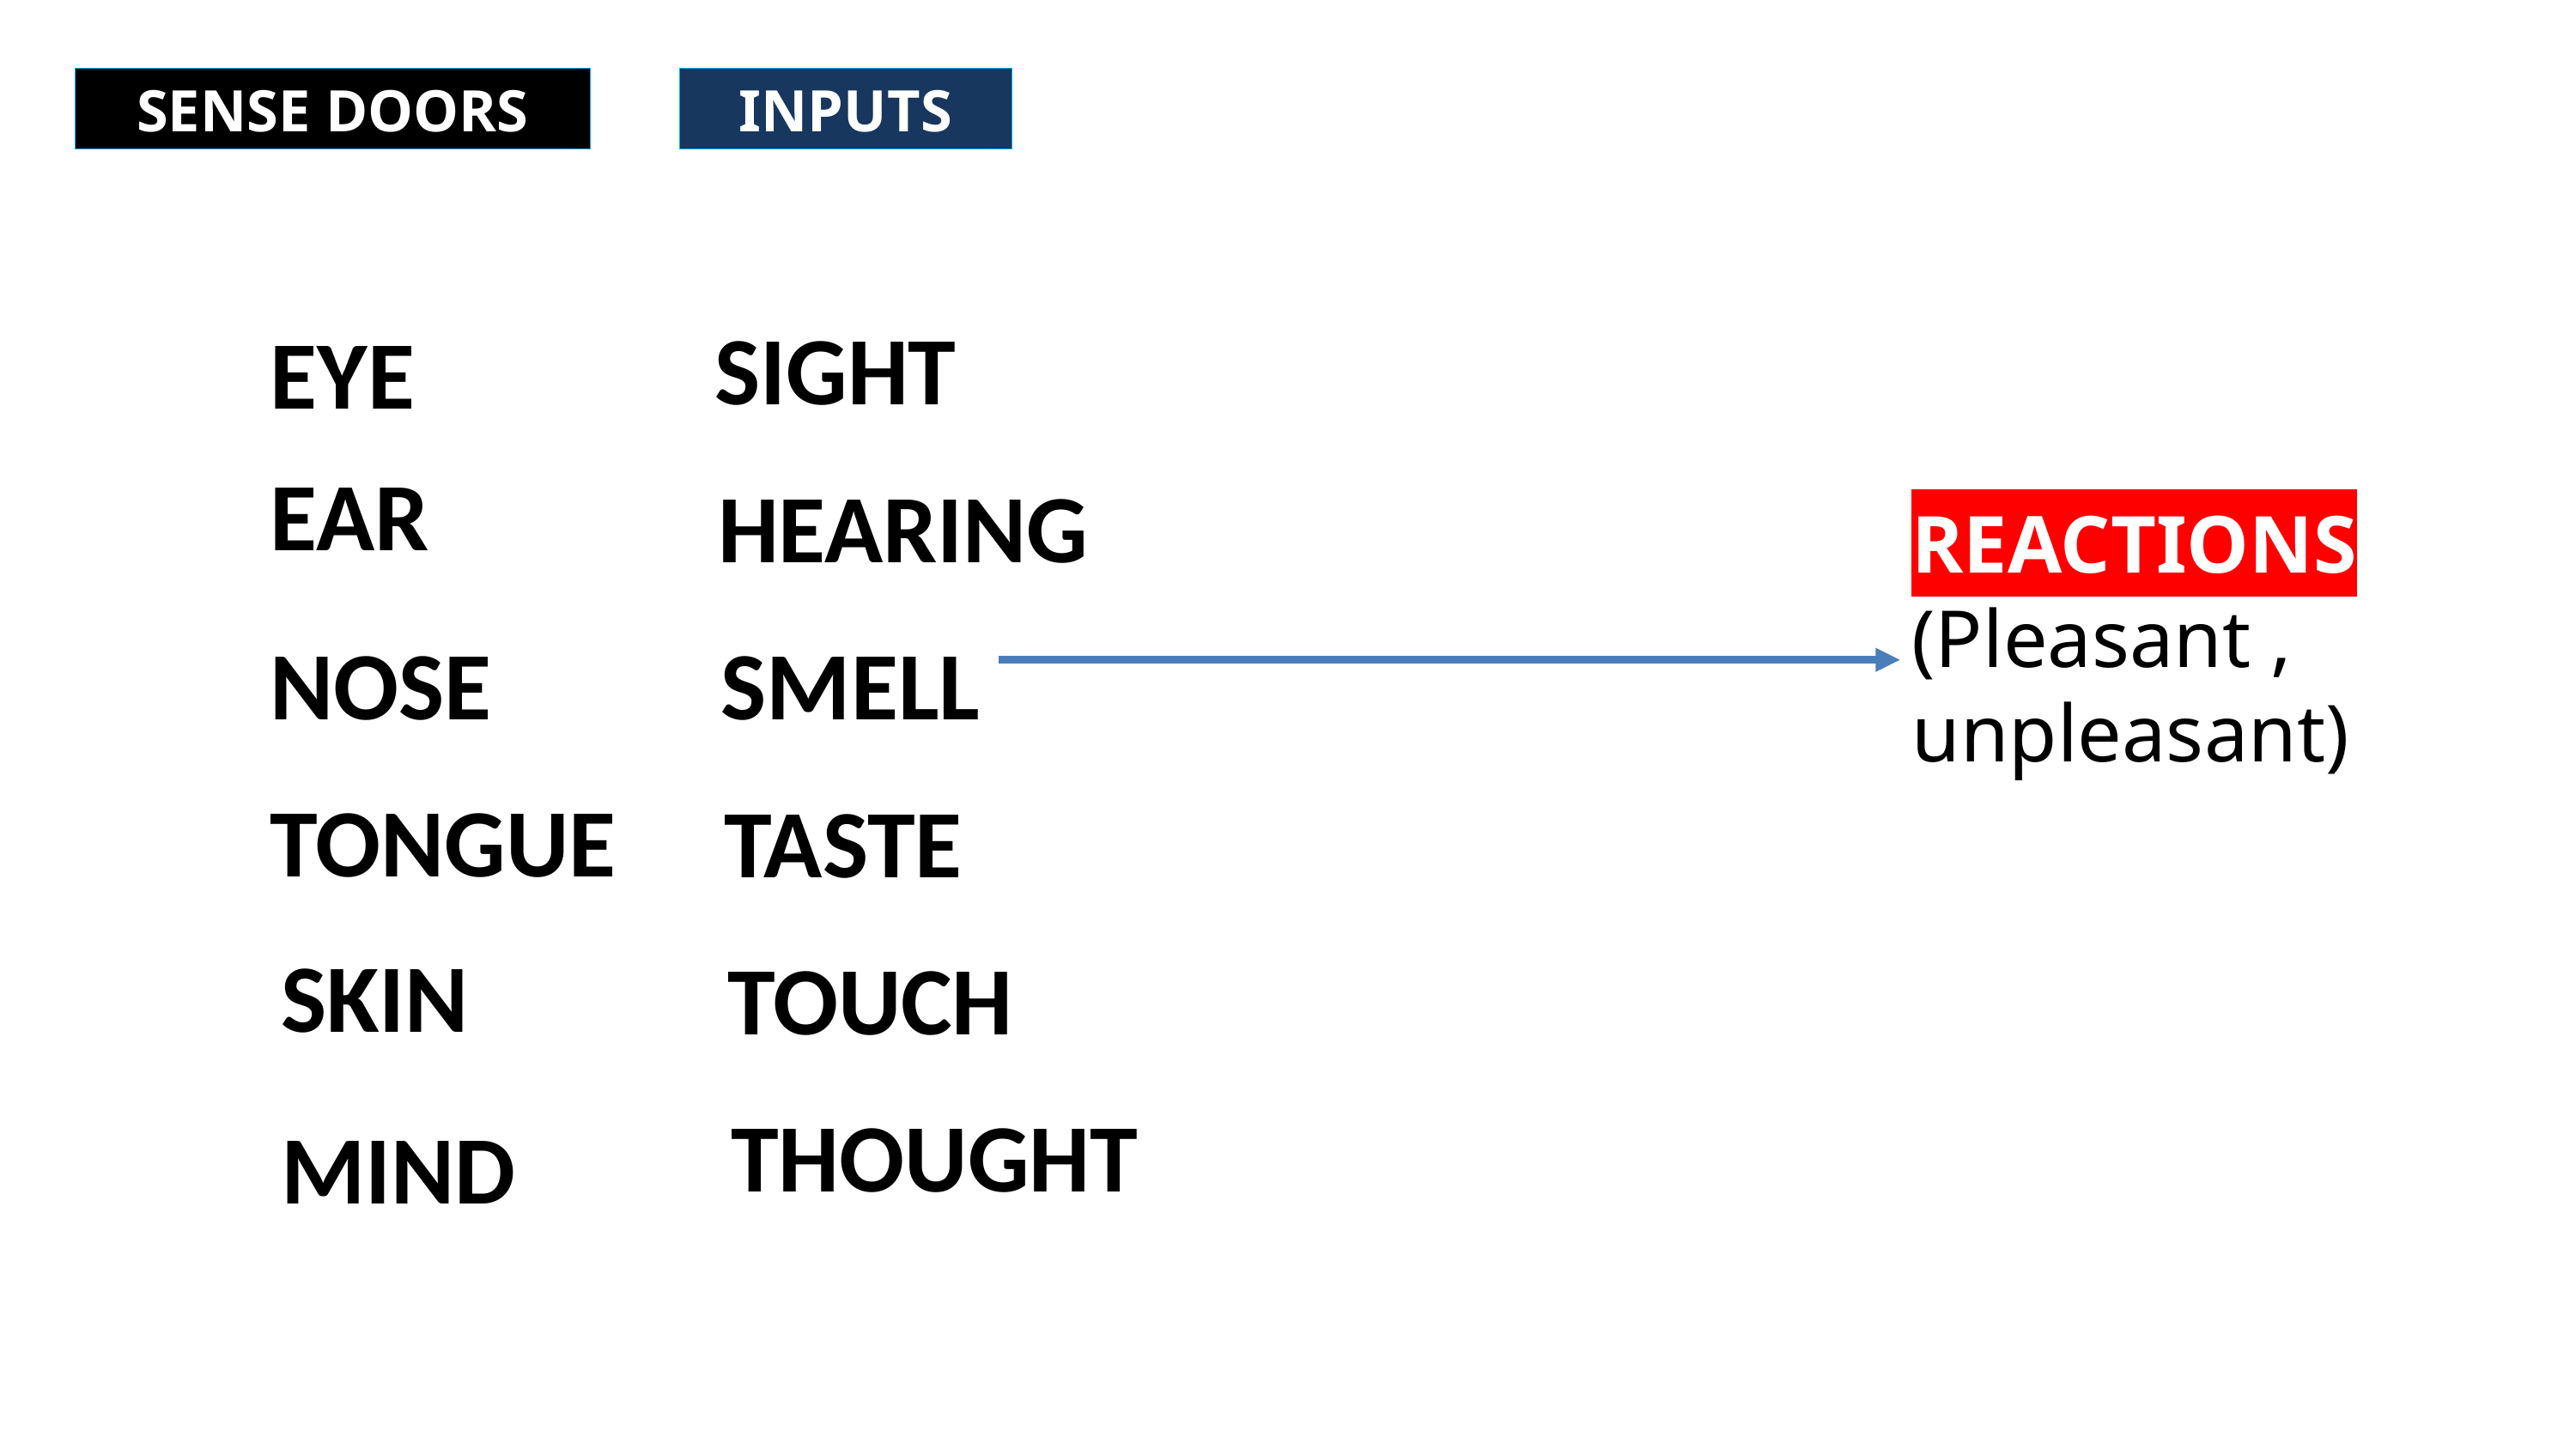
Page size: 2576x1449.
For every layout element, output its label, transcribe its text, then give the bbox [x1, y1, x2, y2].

text_box REACTIONS (Pleasant , unpleasant) [1899, 488, 2576, 785]
text_box HEARING [705, 459, 1142, 588]
text_box TOUCH [714, 931, 1152, 1061]
text_box SENSE DOORS [75, 68, 591, 149]
text_box TONGUE [258, 773, 665, 902]
text_box SKIN [268, 929, 677, 1058]
text_box EYE [257, 306, 526, 434]
text_box INPUTS [679, 68, 1012, 149]
text_box THOUGHT [718, 1089, 1228, 1218]
text_box MIND [268, 1100, 677, 1230]
text_box NOSE [257, 616, 526, 746]
text_box SMELL [708, 616, 1024, 746]
text_box EAR [257, 447, 526, 576]
text_box TASTE [711, 774, 981, 903]
text_box SIGHT [702, 301, 970, 431]
